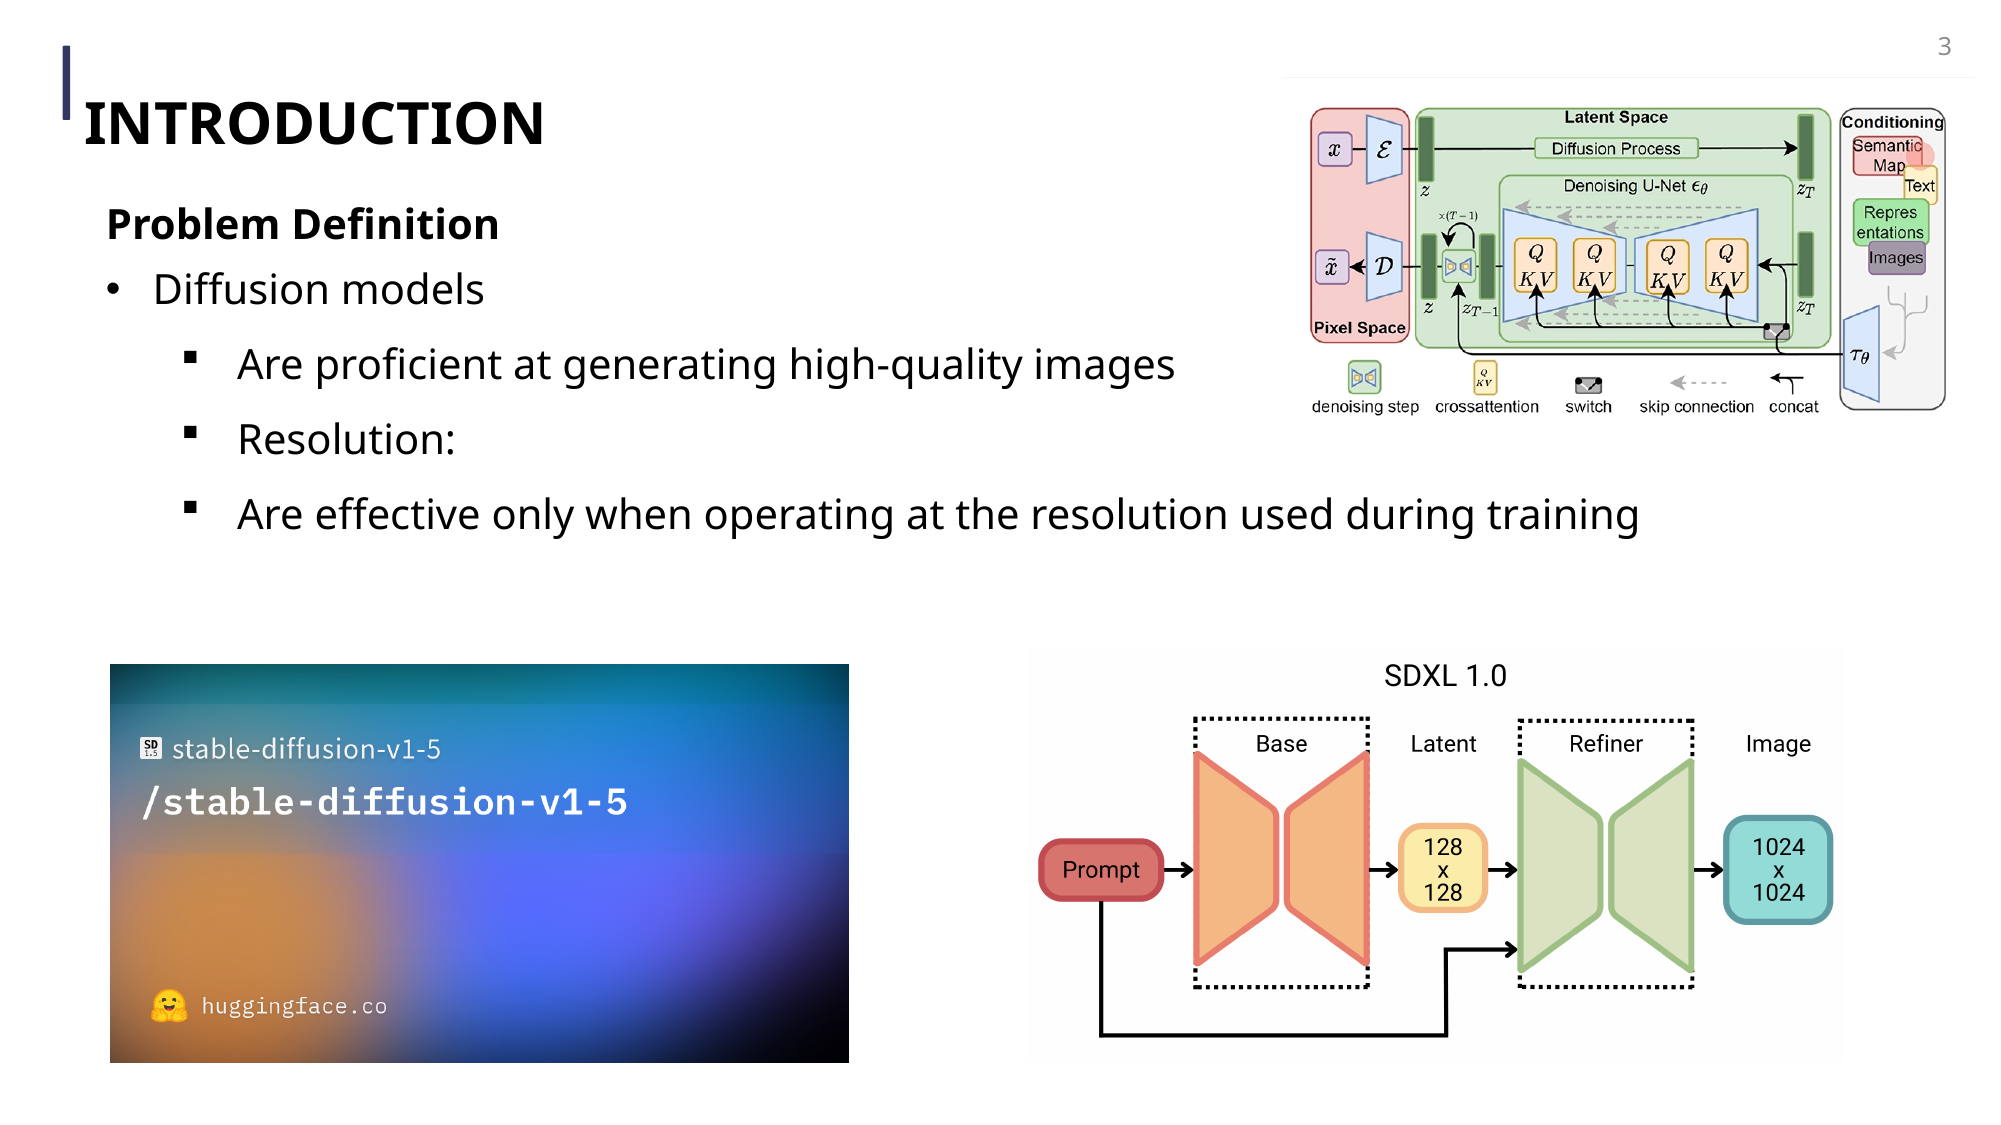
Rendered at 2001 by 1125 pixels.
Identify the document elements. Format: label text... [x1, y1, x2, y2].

picture [110, 664, 849, 1063]
picture [1282, 77, 1976, 427]
picture [1027, 646, 1844, 1063]
slide_number 3 [1517, 17, 1968, 77]
text_box Problem Definition [91, 90, 1282, 256]
